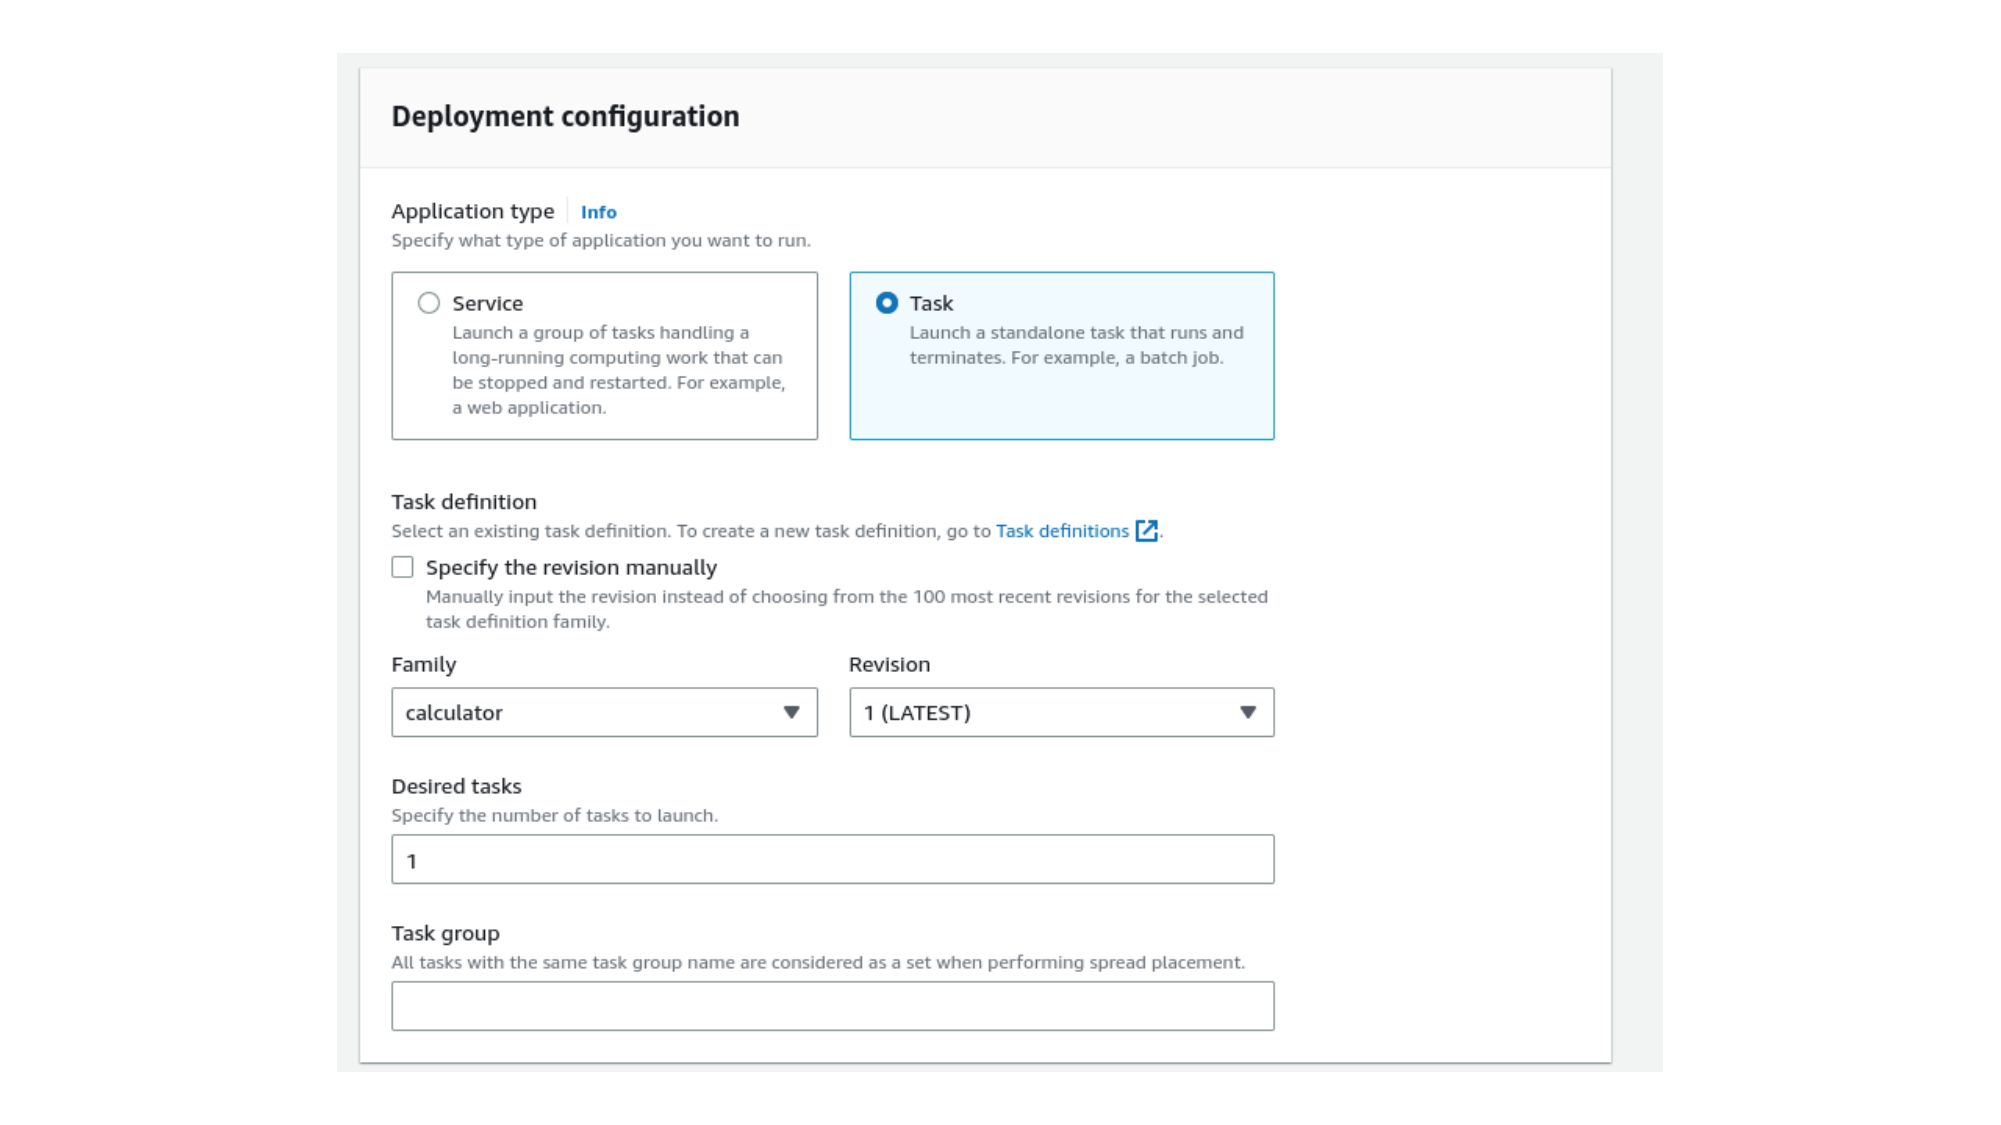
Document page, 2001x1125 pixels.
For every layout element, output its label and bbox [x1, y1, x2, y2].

picture [337, 52, 1663, 1072]
